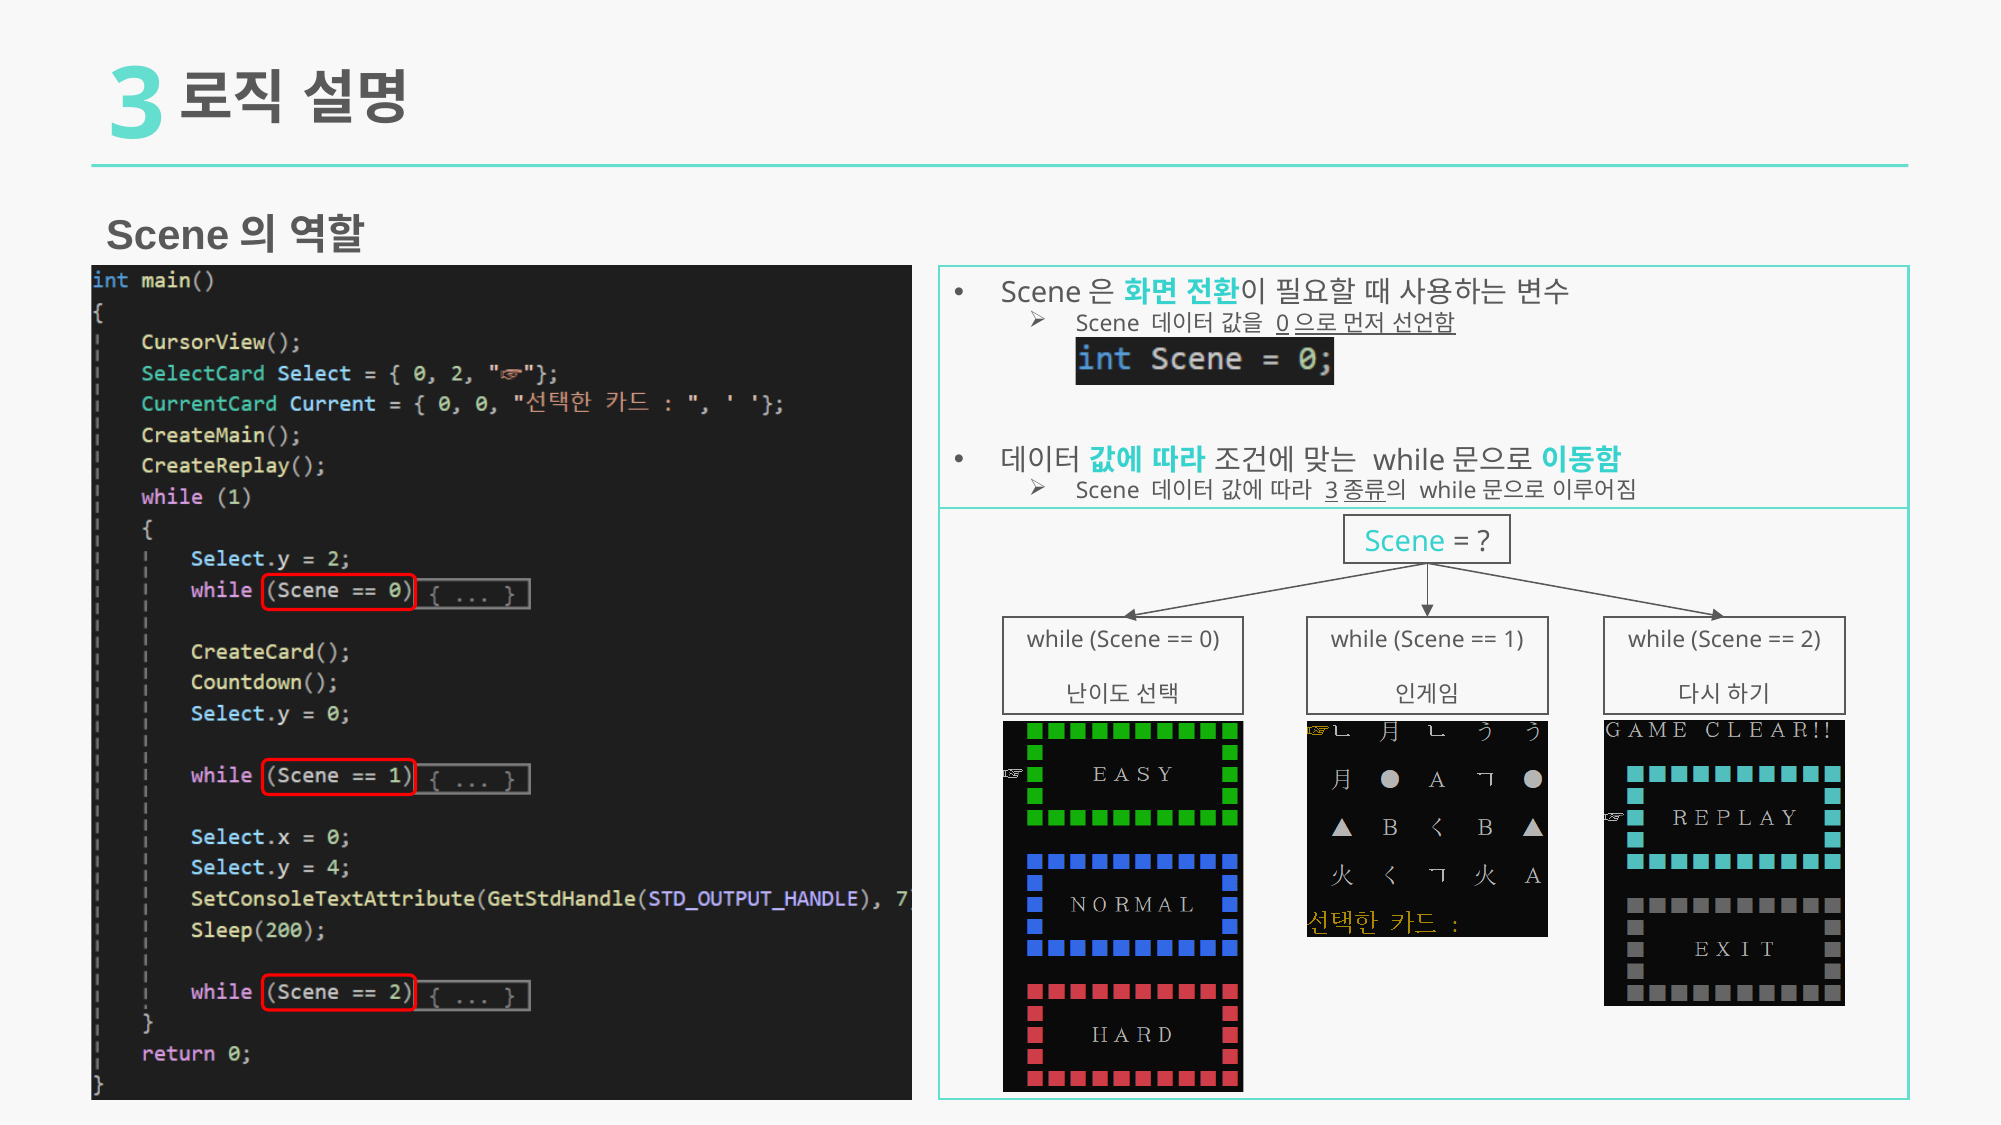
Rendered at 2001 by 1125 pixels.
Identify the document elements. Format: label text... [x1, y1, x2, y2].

picture [1075, 337, 1335, 385]
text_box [1427, 563, 1725, 617]
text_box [91, 30, 469, 167]
text_box while (Scene == 2) 다시 하기 [1603, 616, 1846, 715]
text_box Scene은 화면 전환이 필요할 때 사용하는 변수 Scene 데이터 값을 0으로 먼저 선언함 데이터 값에 따라 조건에 맞는 while문으로 이동함 Scene 데이터 값에 따라 3종류의 while문으로 이루어짐 [938, 265, 1910, 1100]
text_box Scene의 역할 [91, 200, 1009, 266]
text_box while (Scene == 1) 인게임 [1306, 617, 1549, 715]
text_box while (Scene == 0) 난이도 선택 [1002, 616, 1244, 715]
text_box Scene = ? [1343, 514, 1511, 563]
picture [1604, 720, 1845, 1006]
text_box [1123, 563, 1427, 617]
picture [91, 265, 912, 1100]
picture [1307, 721, 1548, 937]
picture [1003, 721, 1244, 1092]
text_box [90, 163, 1909, 168]
